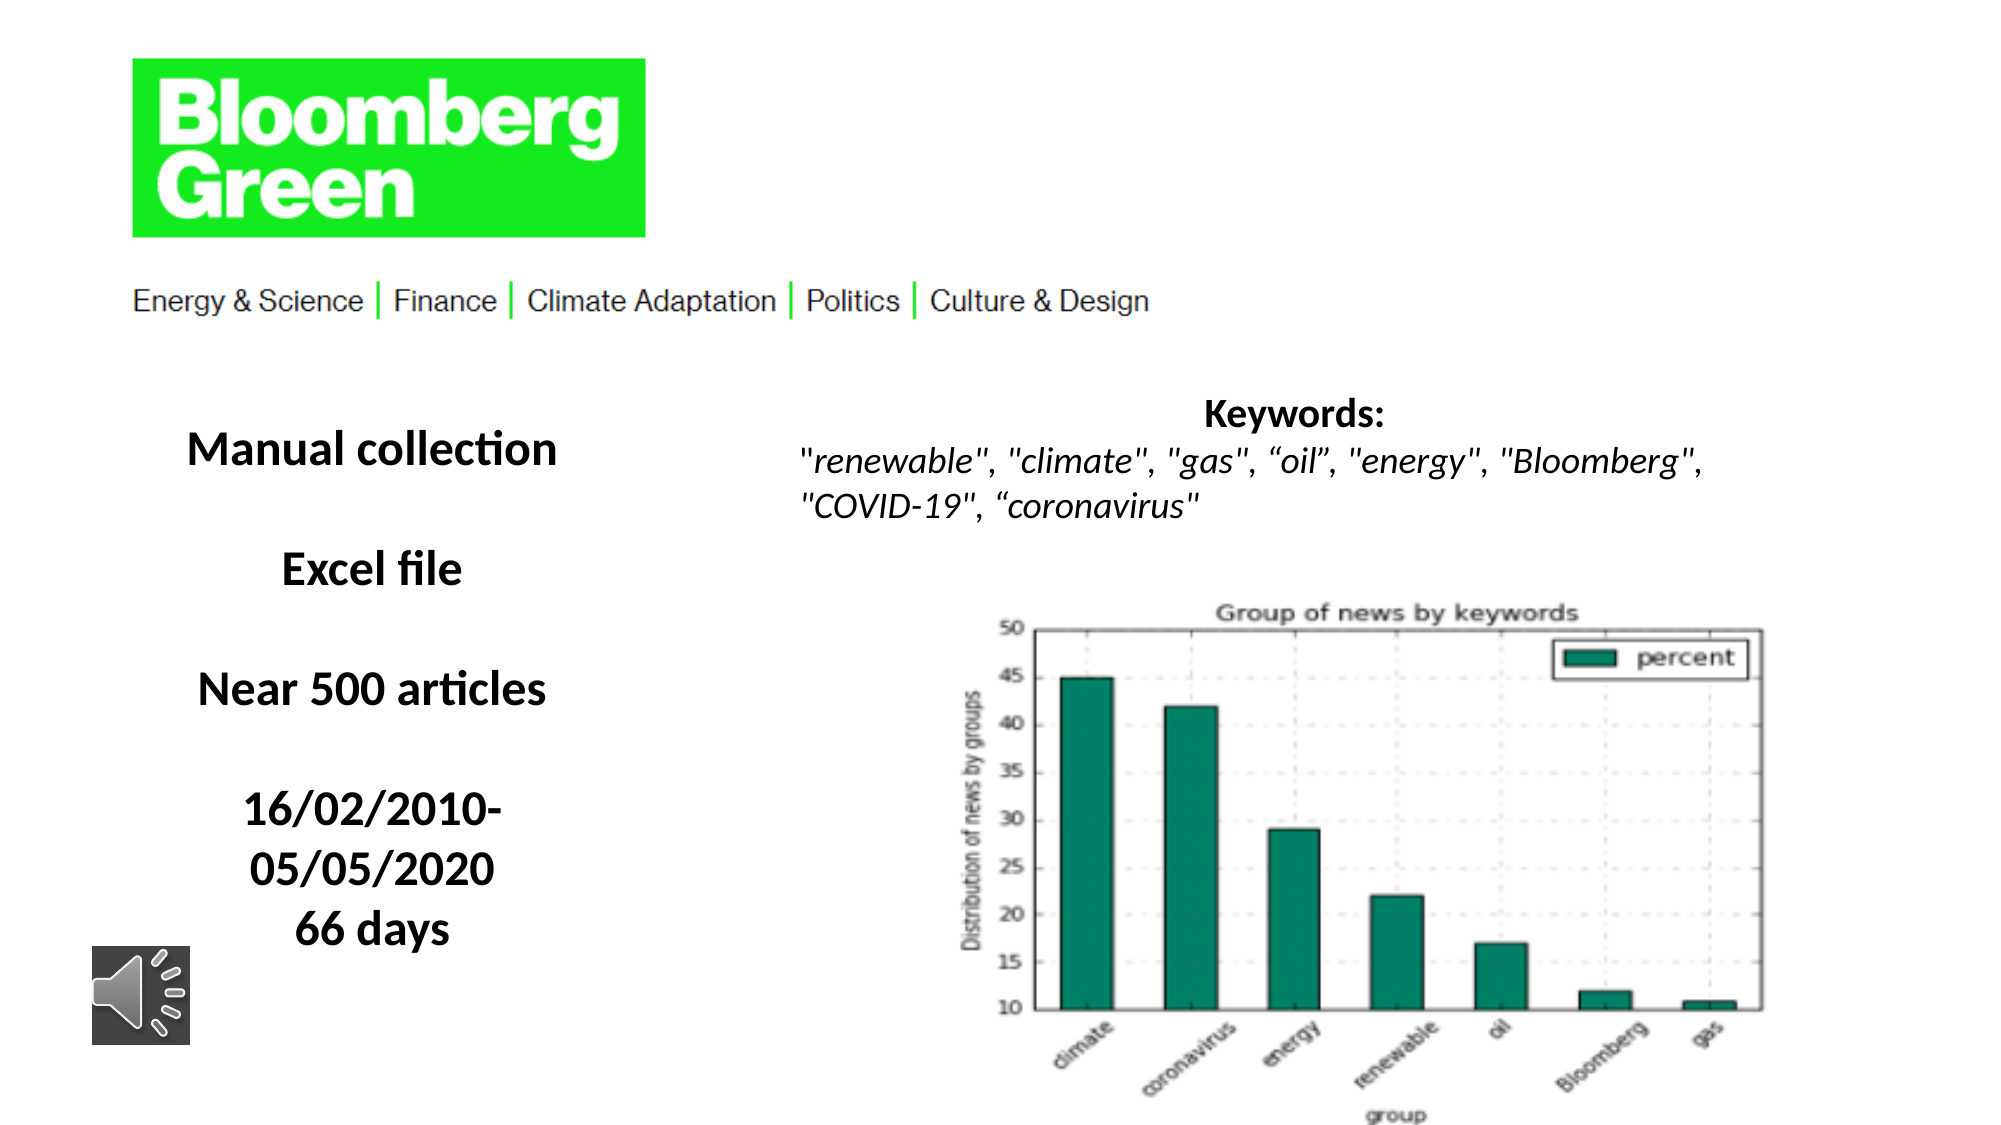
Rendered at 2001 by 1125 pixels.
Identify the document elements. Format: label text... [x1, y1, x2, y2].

picture [940, 562, 1816, 1125]
picture [91, 945, 192, 1046]
text_box Manual collection Excel file Near 500 articles 16/02/2010-05/05/2020 66 days [158, 408, 587, 1125]
text_box Keywords: "renewable", "climate", "gas", “oil”, "energy", "Bloomberg", "COVID-19", “coronavirus" [784, 378, 1816, 533]
picture [0, 0, 1240, 346]
